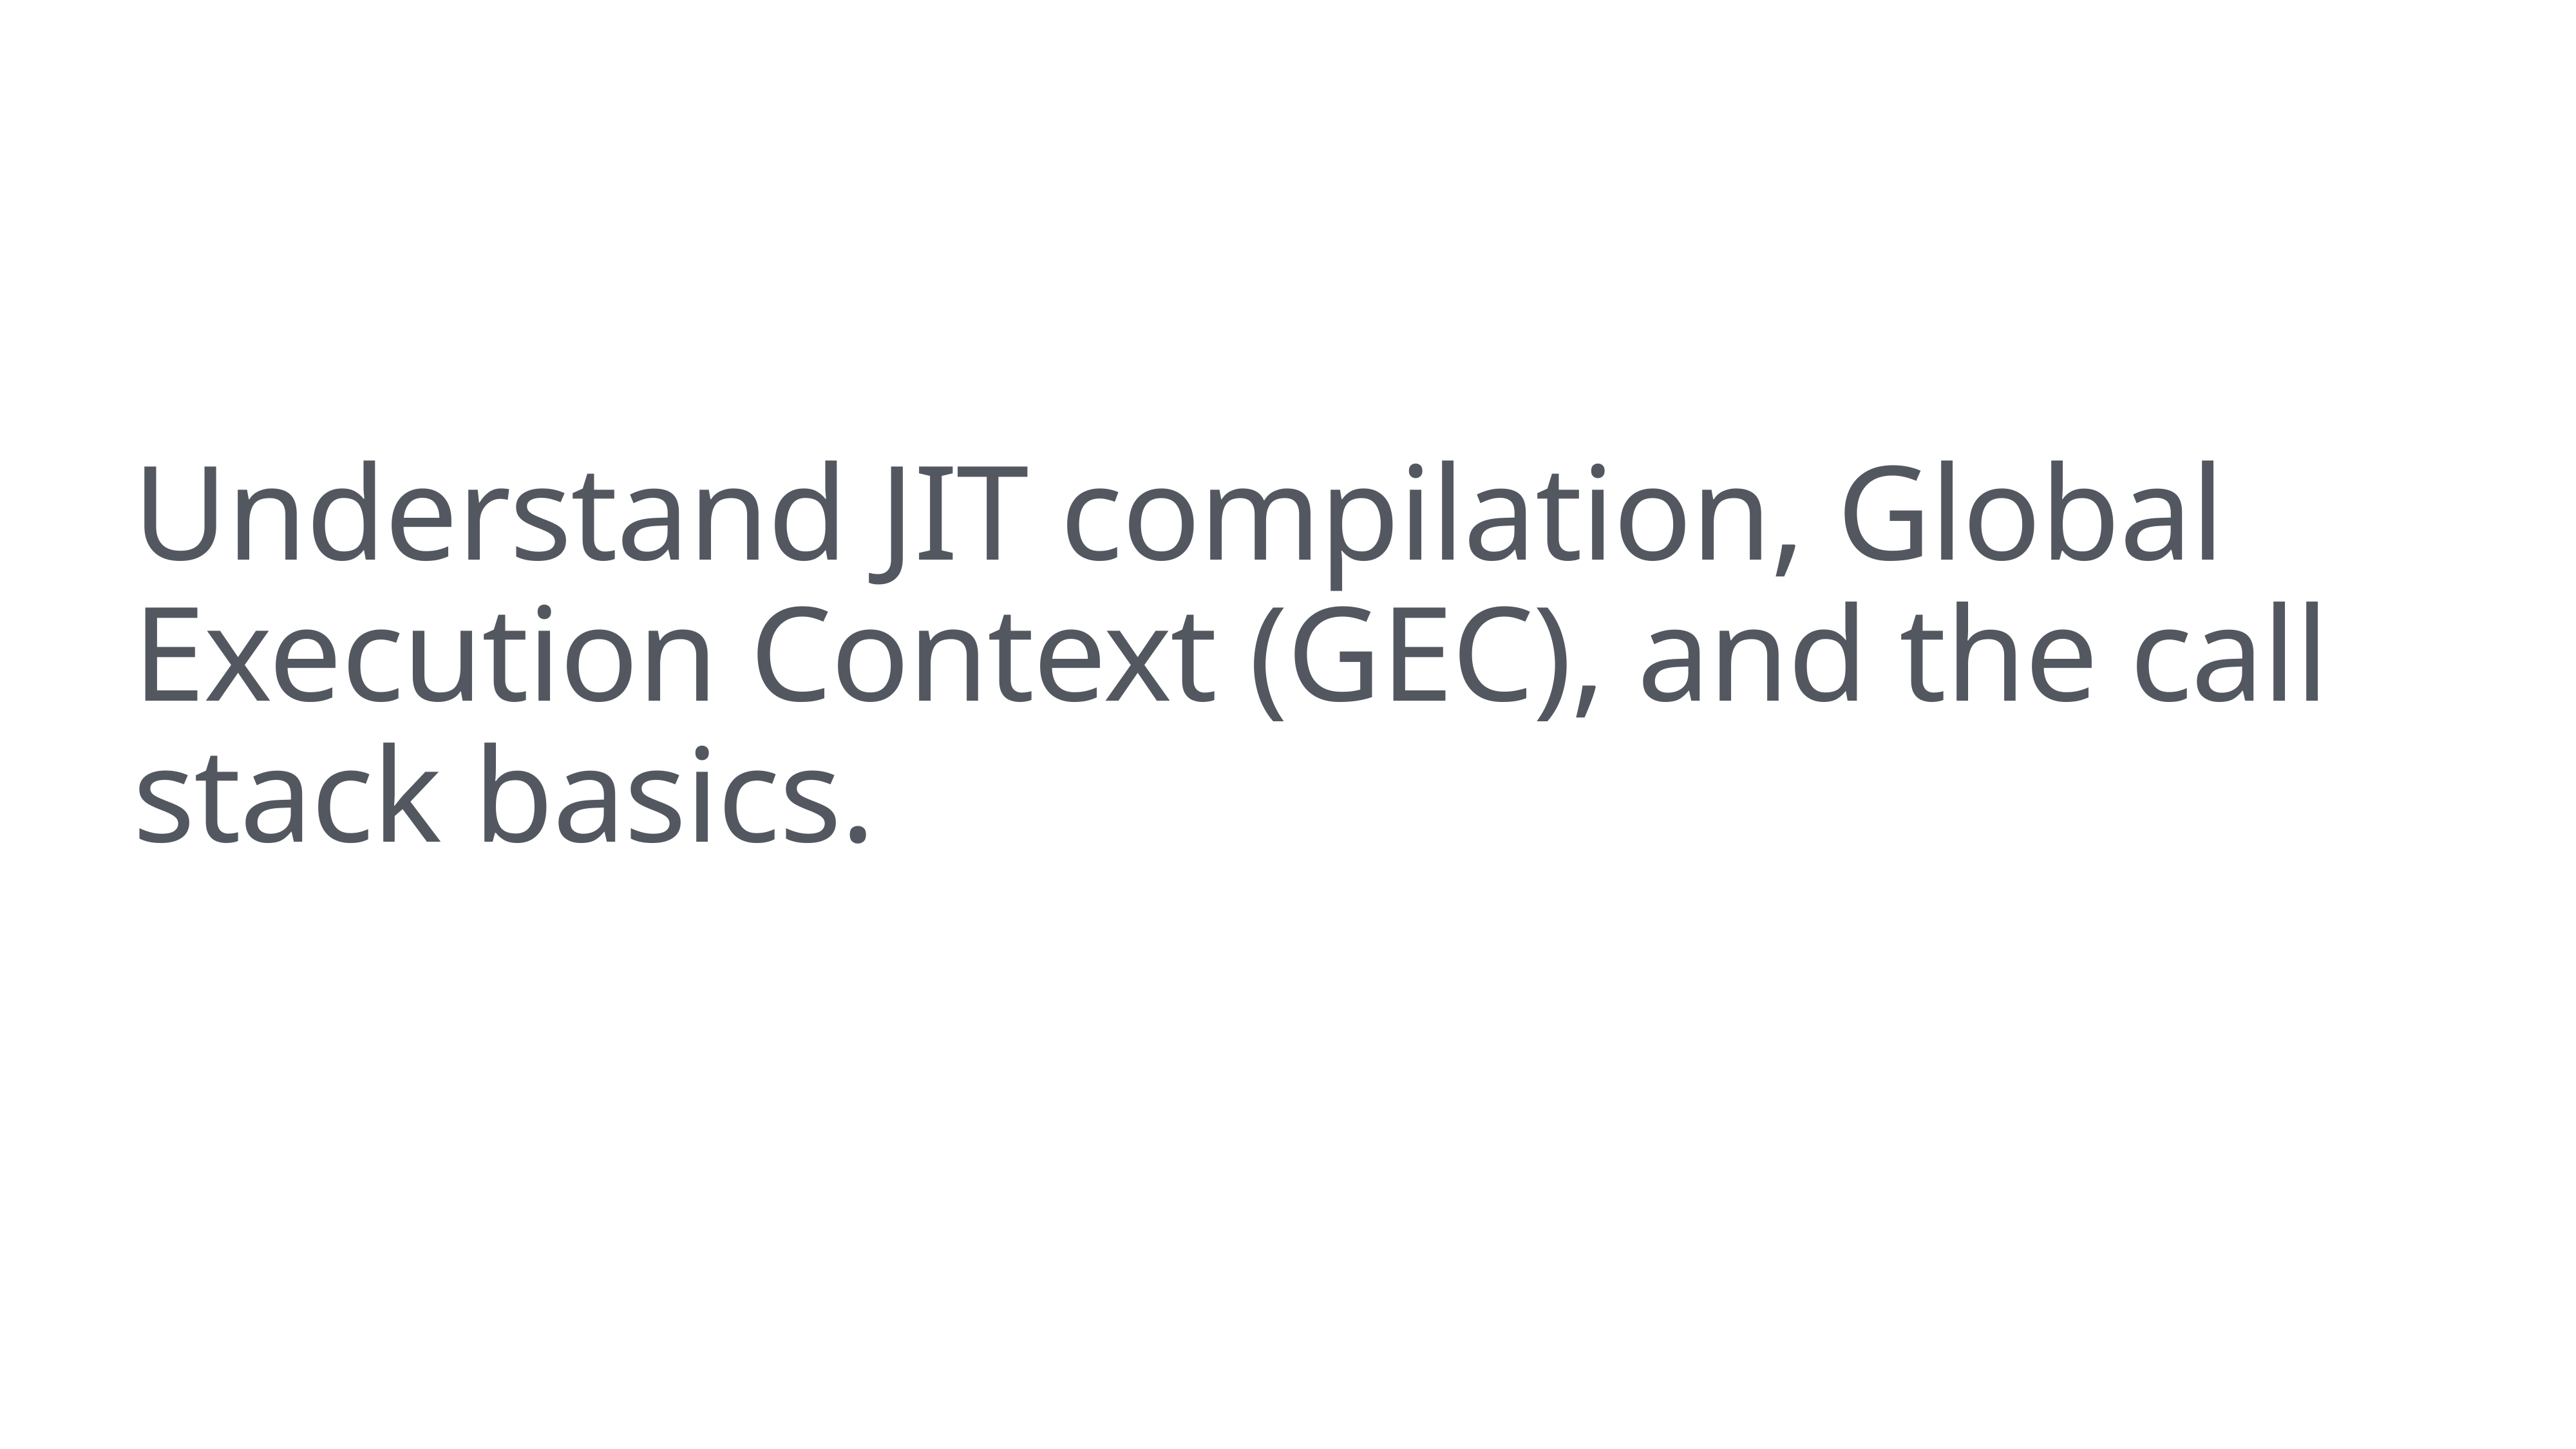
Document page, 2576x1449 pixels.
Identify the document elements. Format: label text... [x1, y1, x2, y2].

title Understand JIT compilation, Global Execution Context (GEC), and the call stack basics. [127, 413, 2449, 905]
